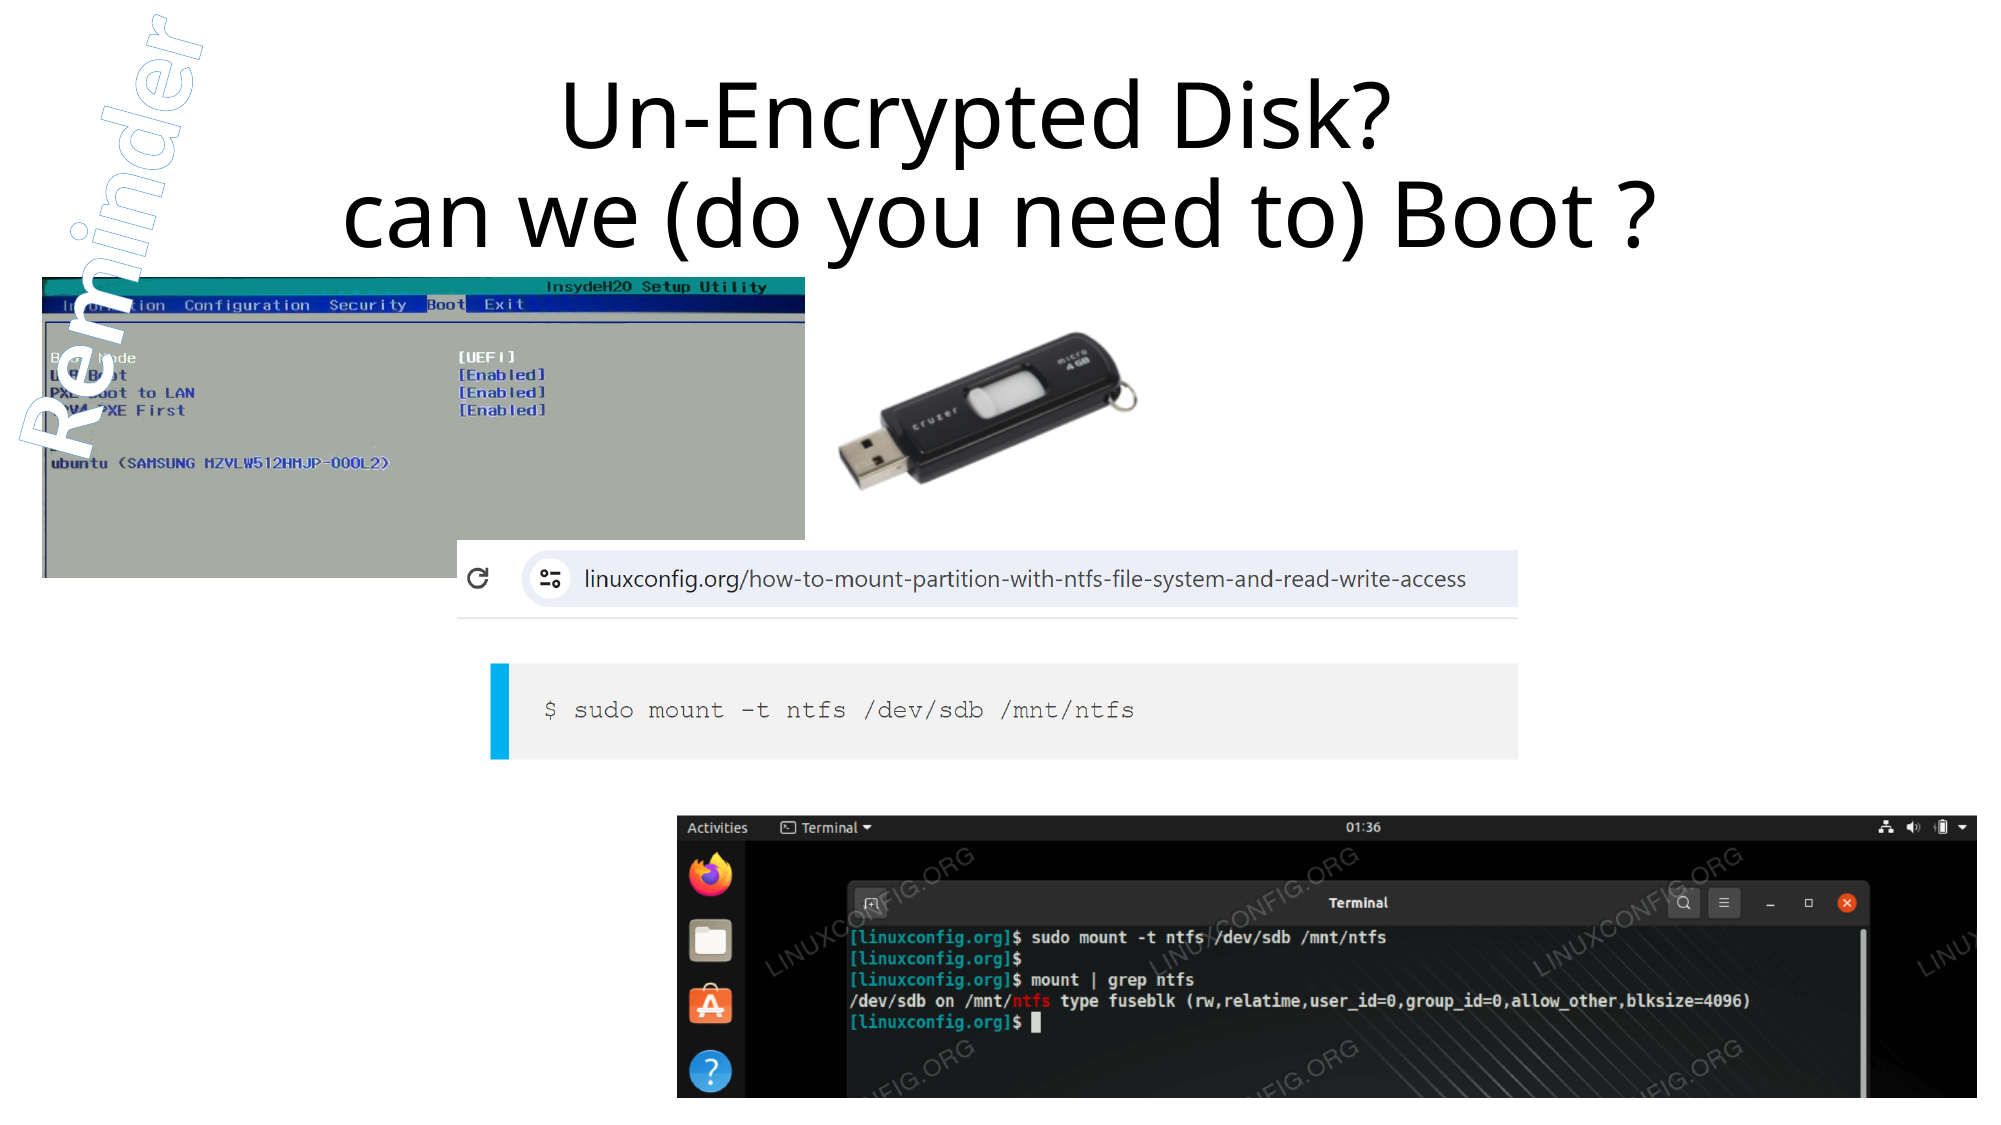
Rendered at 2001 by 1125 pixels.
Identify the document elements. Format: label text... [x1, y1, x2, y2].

picture [675, 813, 1977, 1098]
text_box Reminder [0, 0, 247, 543]
picture [42, 277, 1518, 779]
picture [815, 312, 1160, 513]
title Un-Encrypted Disk? can we (do you need to) Boot ? [171, 59, 1863, 278]
